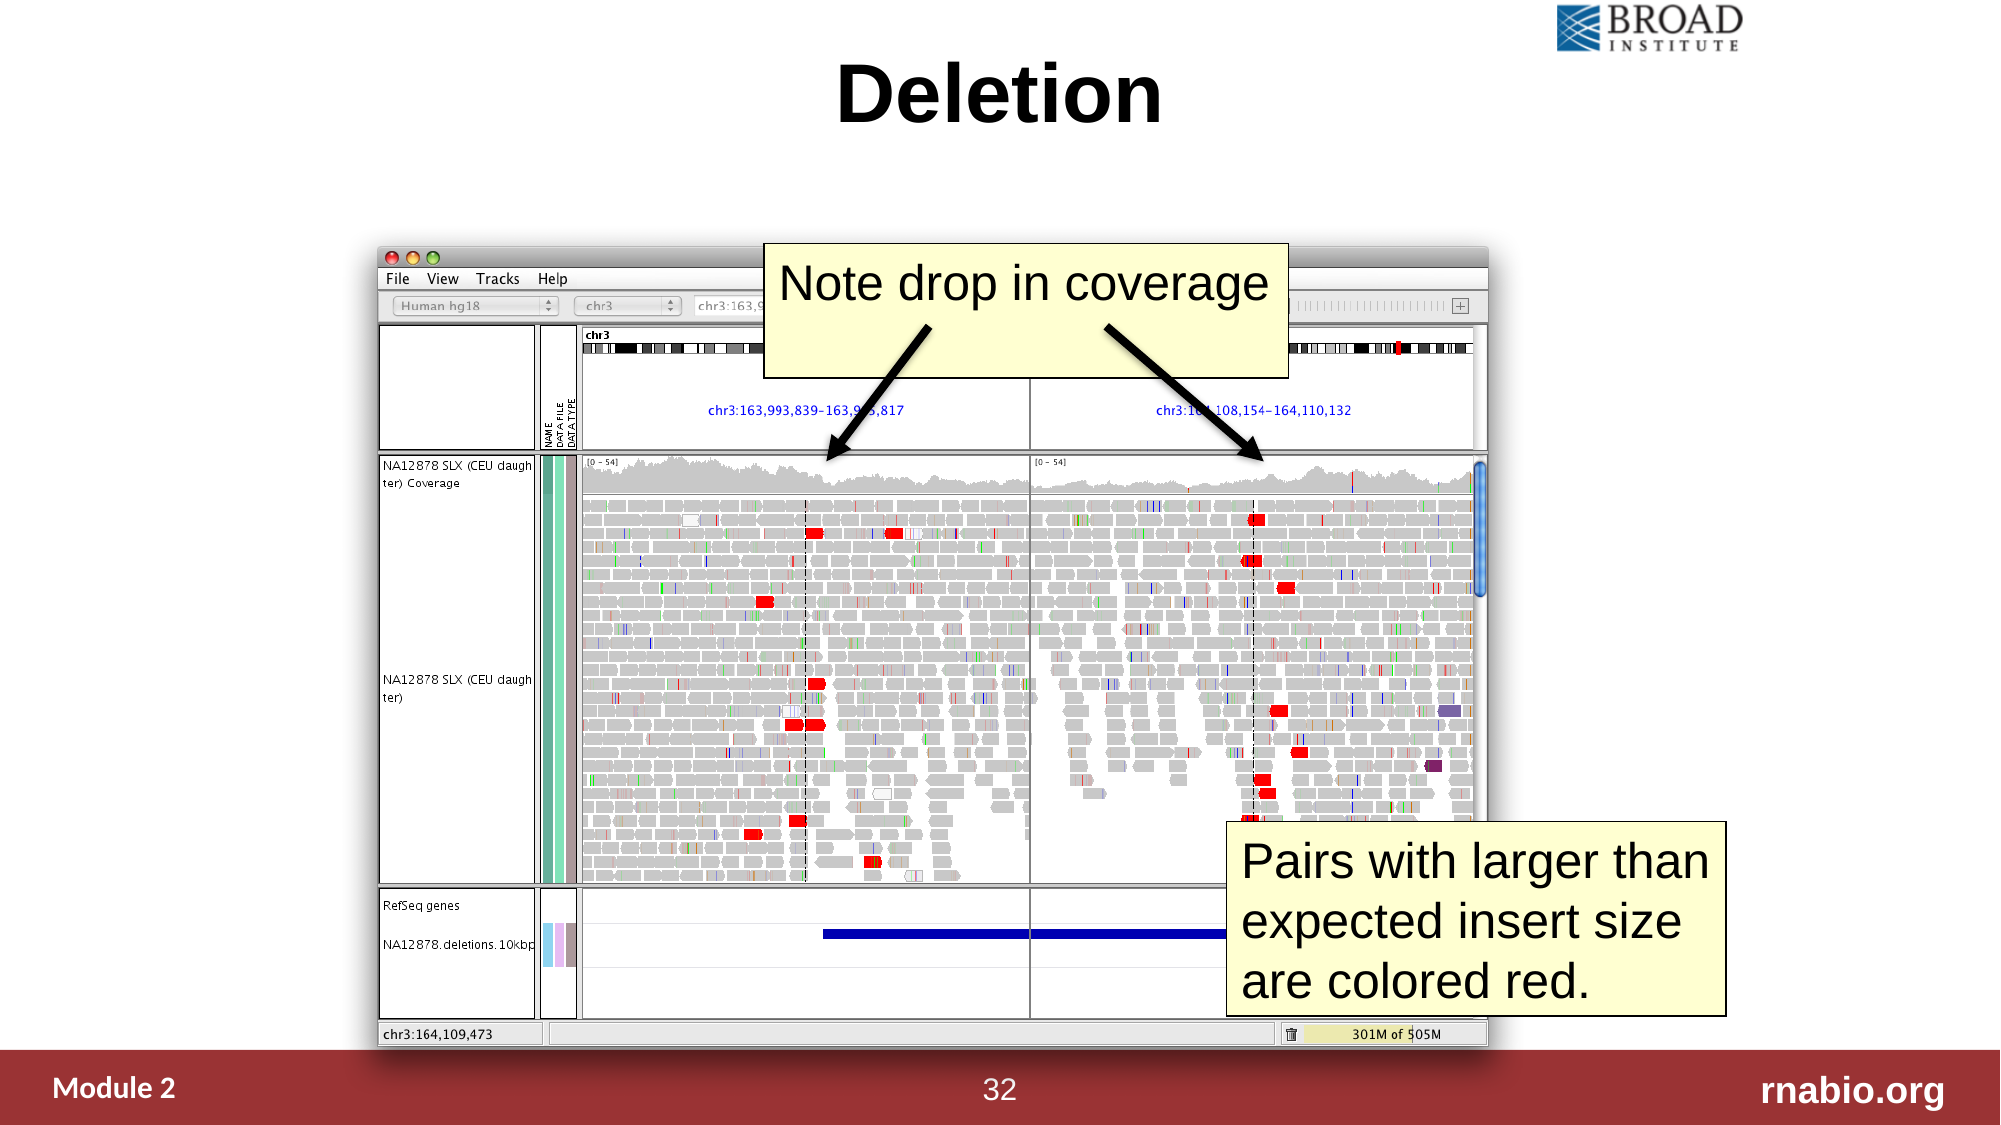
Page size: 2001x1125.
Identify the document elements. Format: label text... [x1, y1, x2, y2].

title Deletion [275, 0, 1725, 183]
picture [338, 222, 1527, 1100]
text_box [1105, 326, 1264, 462]
text_box Pairs with larger than expected insert size are colored red. [1532, 821, 1727, 1016]
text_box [825, 326, 930, 462]
picture [1554, 0, 1747, 58]
